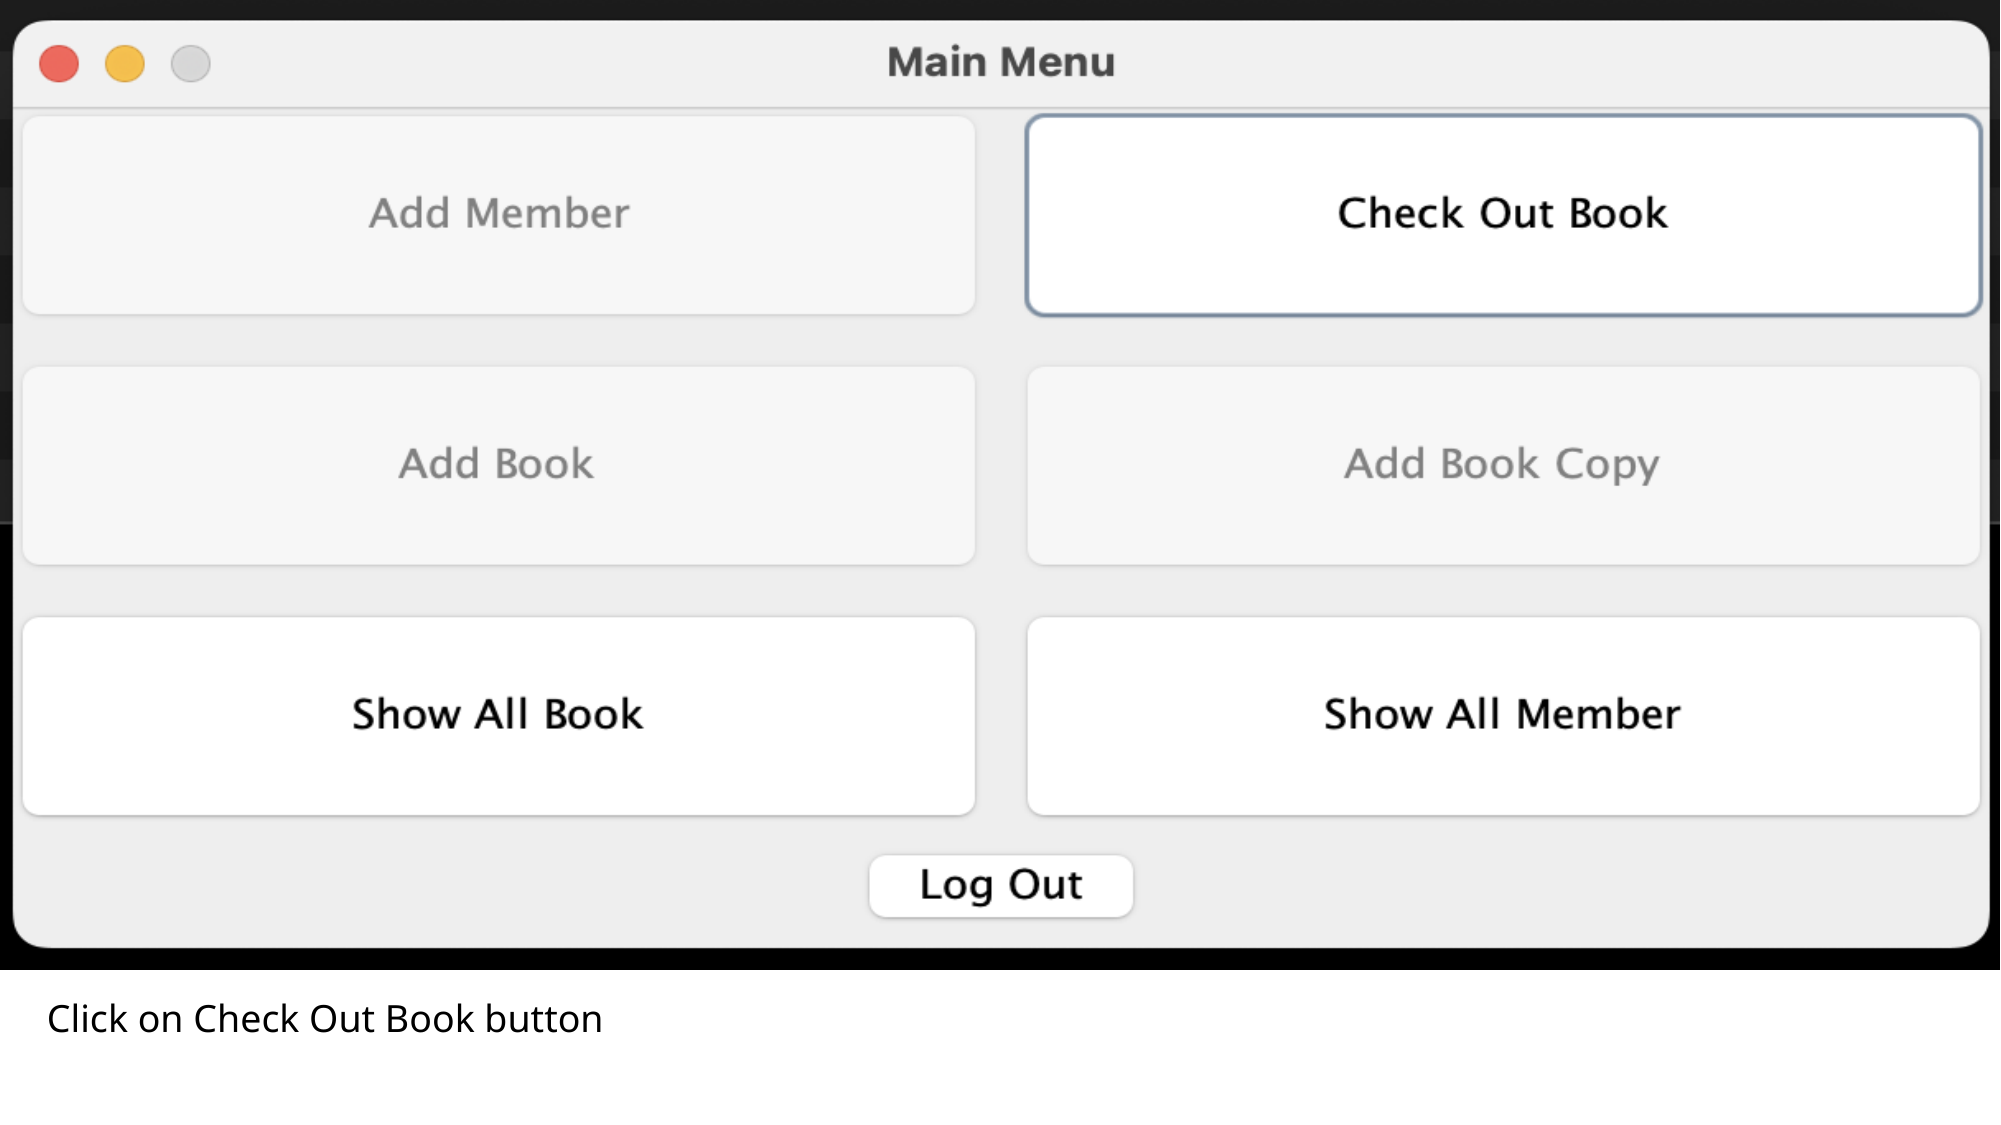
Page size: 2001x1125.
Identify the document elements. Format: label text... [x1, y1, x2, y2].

picture [0, 0, 2000, 970]
text_box Click on Check Out Book button [32, 987, 620, 1047]
